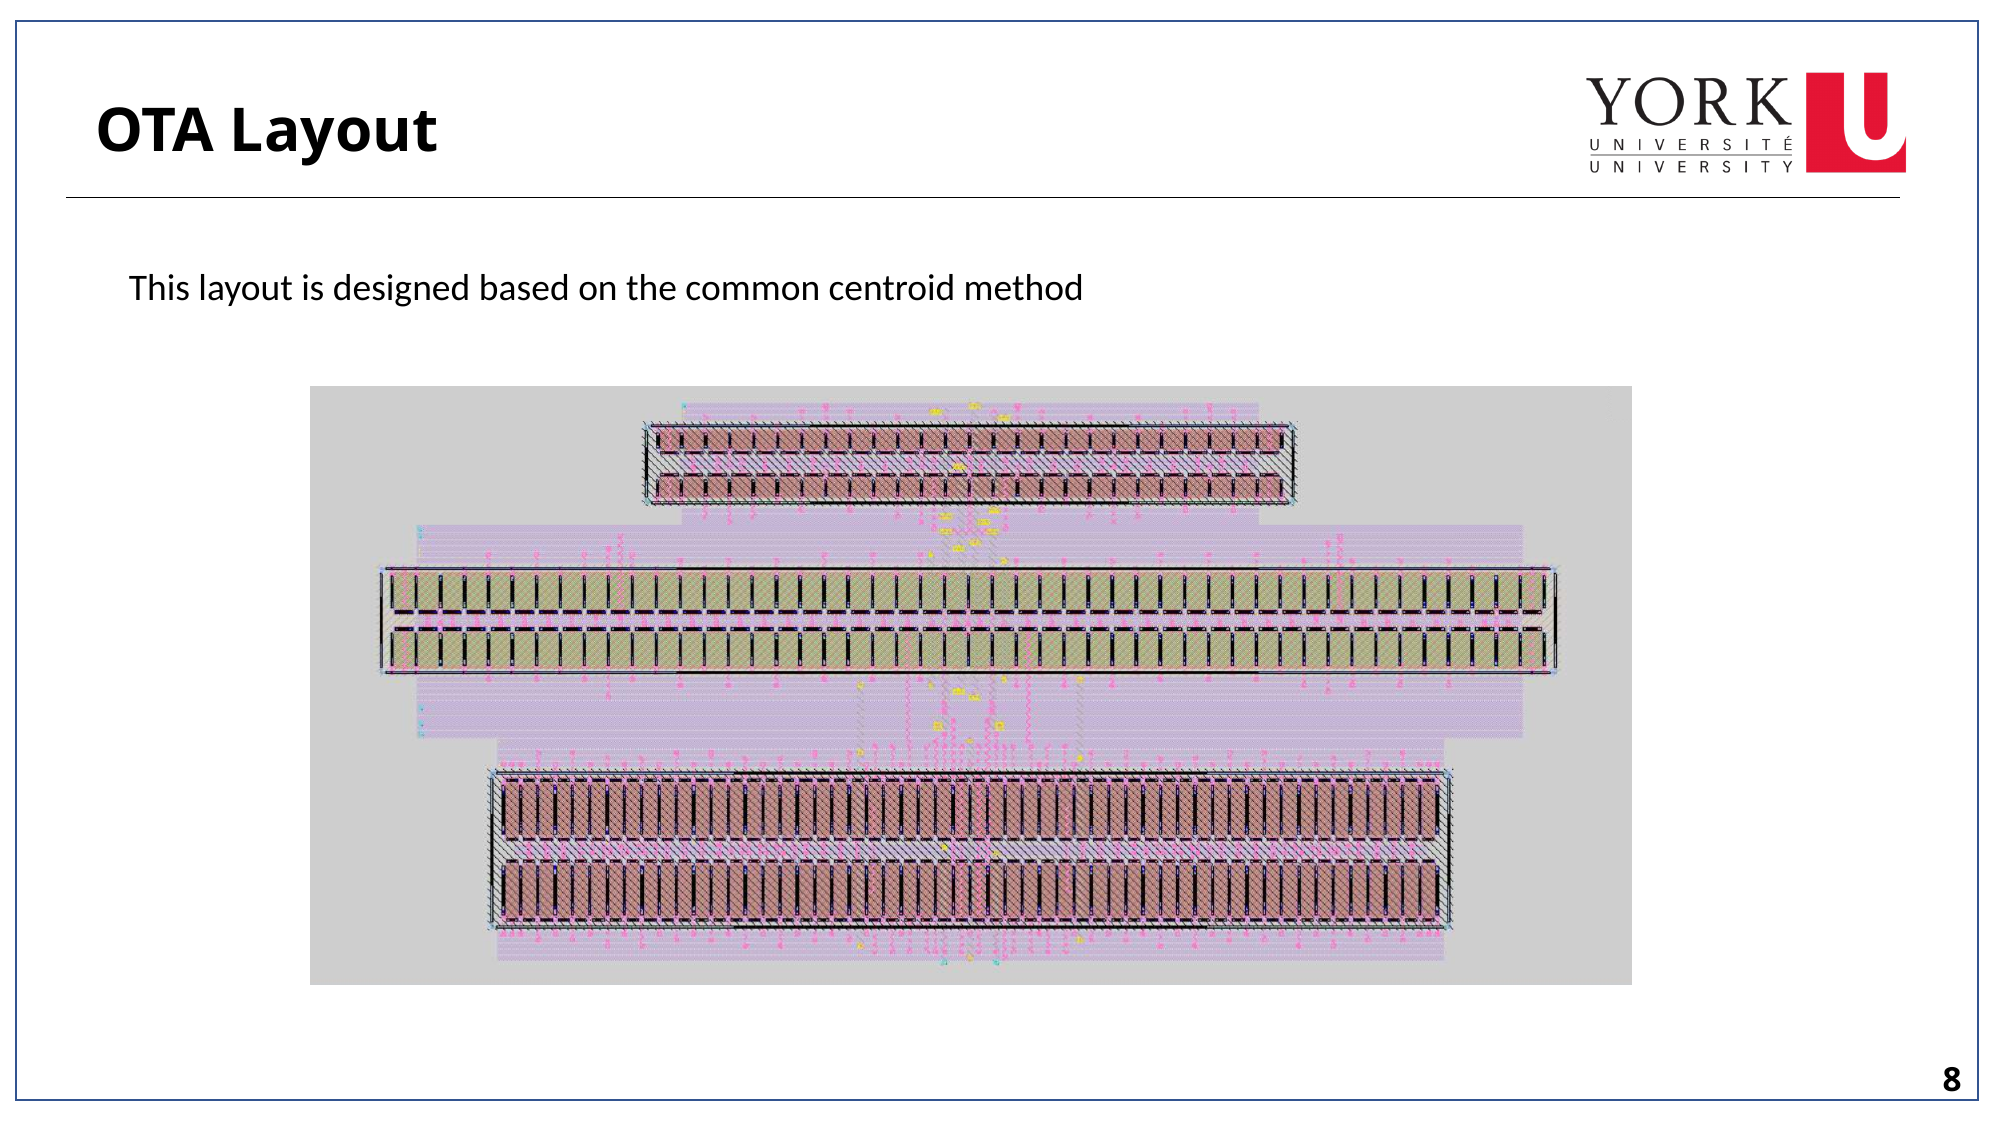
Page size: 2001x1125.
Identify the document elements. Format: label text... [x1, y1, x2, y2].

text_box [15, 20, 1979, 1101]
picture [1572, 60, 1920, 185]
text_box This layout is designed based on the common centroid method [114, 255, 1828, 316]
picture [310, 386, 1632, 985]
slide_number 8 [1748, 1052, 1977, 1105]
